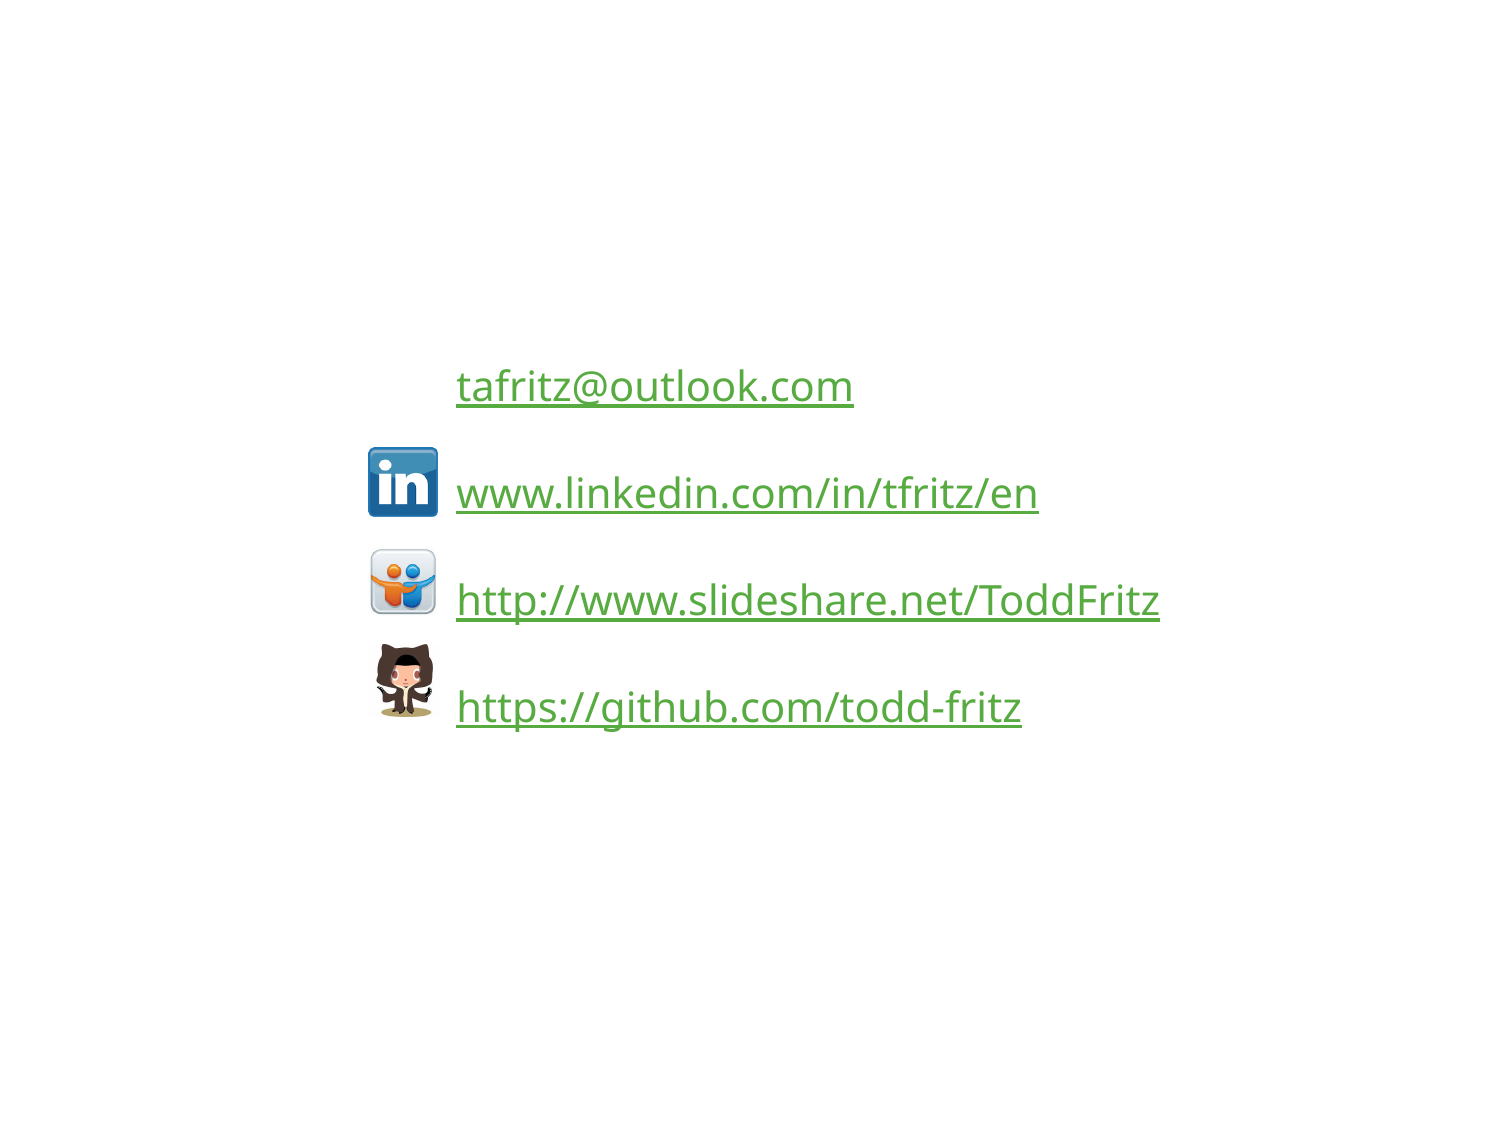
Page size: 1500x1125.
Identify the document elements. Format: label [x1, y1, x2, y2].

picture [368, 447, 438, 517]
picture [368, 547, 437, 616]
picture [368, 644, 441, 717]
